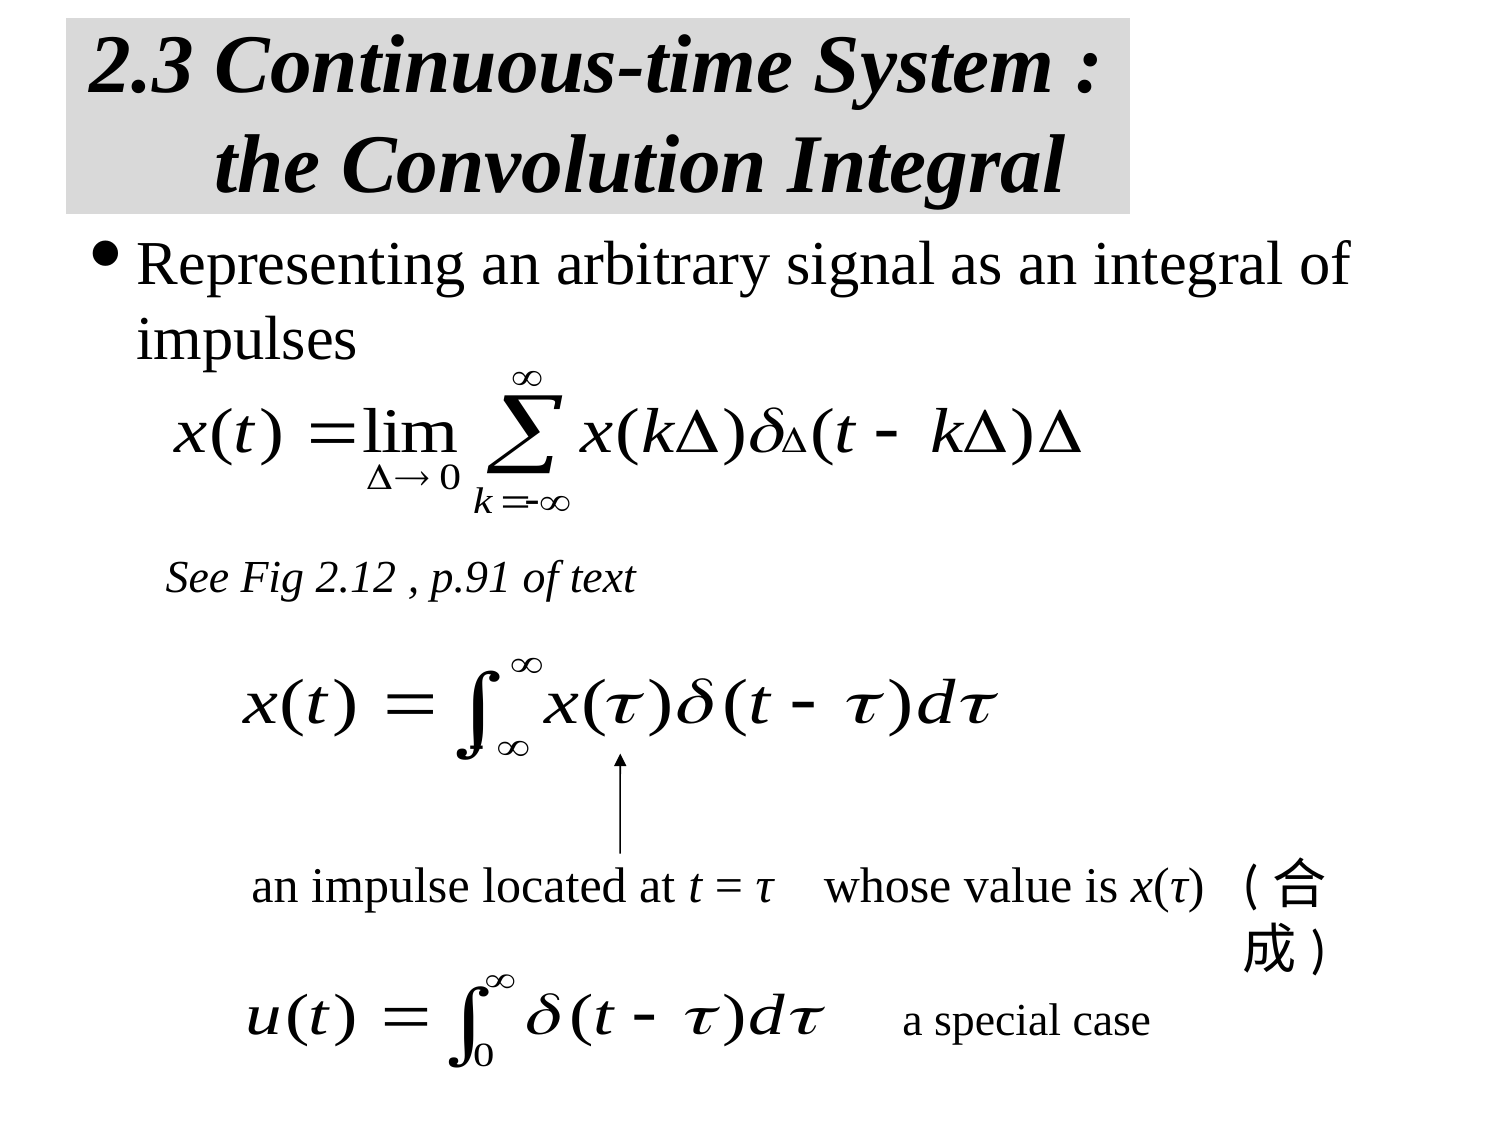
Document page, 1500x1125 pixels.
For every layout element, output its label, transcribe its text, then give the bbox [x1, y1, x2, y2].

text_box See Fig 2.12 , p.91 of text [150, 539, 703, 609]
text_box a special case [887, 982, 1176, 1052]
text_box (合成) [1227, 842, 1406, 987]
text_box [159, 346, 1099, 528]
text_box an impulse located at t = τ whose value is x(τ) [236, 845, 1227, 920]
text_box 2.3 Continuous-time System : the Convolution Integral Representing an arbitrary signal as an integral of impulses [0, 2, 1500, 380]
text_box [235, 952, 840, 1088]
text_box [227, 633, 1015, 772]
